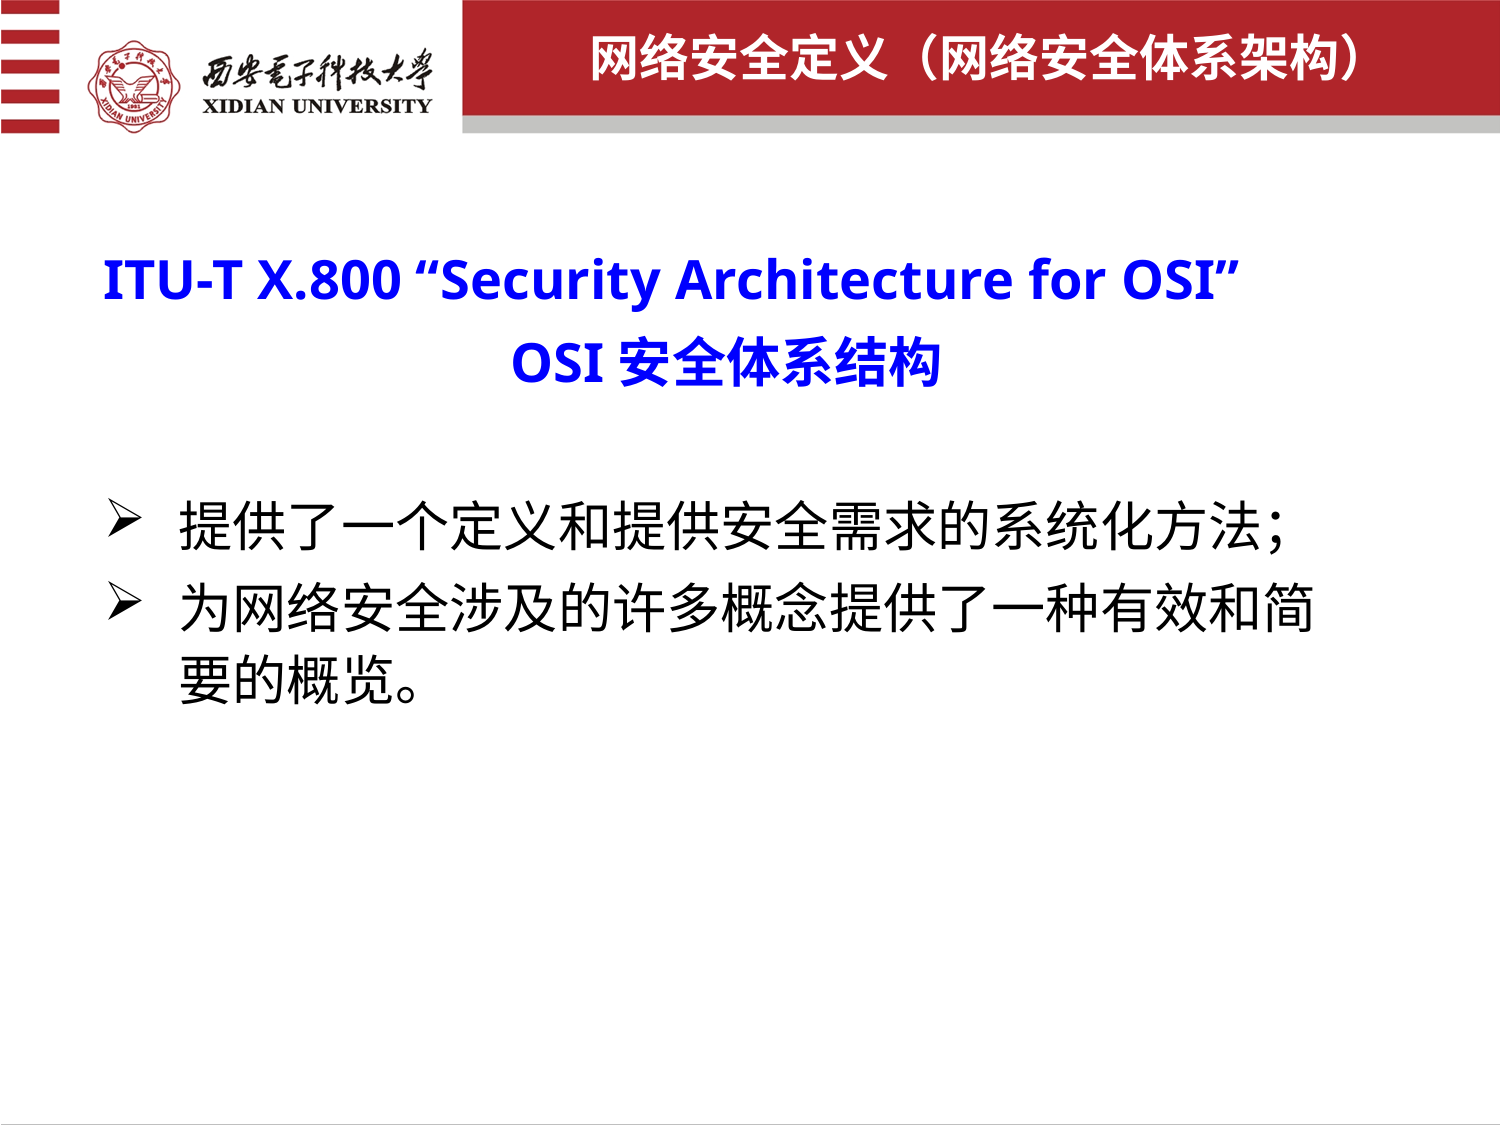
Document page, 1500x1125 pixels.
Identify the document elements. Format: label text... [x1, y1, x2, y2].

text_box 网络安全定义（网络安全体系架构） [531, 7, 1447, 106]
picture [0, 0, 1500, 1125]
text_box ITU-T X.800 “Security Architecture for OSI” OSI安全体系结构 提供了一个定义和提供安全需求的系统化方法； 为网络安全涉及的许多概念提供了一种有效和简要的概览。 [88, 231, 1366, 963]
